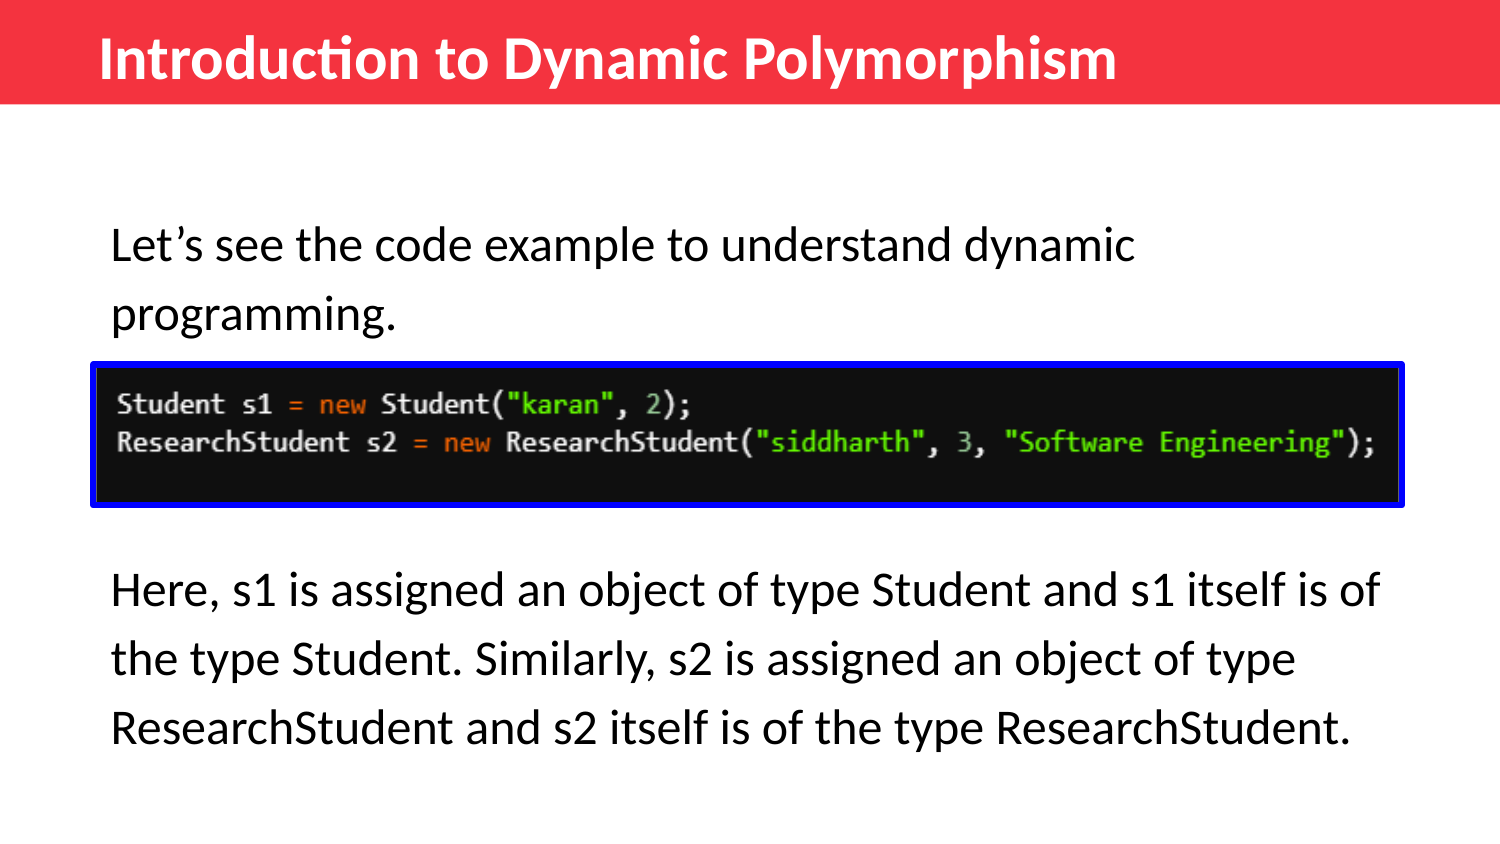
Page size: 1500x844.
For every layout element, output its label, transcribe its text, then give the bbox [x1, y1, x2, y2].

picture [95, 367, 1399, 503]
text_box [0, 0, 1500, 105]
text_box Introduction to Dynamic Polymorphism [83, 2, 1294, 138]
text_box Let’s see the code example to understand dynamic programming. Here, s1 is assigned an object of type Student and s1 itself is of the type Student. Similarly, s2 is assigned an object of type ResearchStudent and s2 itself is of the type ResearchStudent. [95, 187, 1411, 609]
